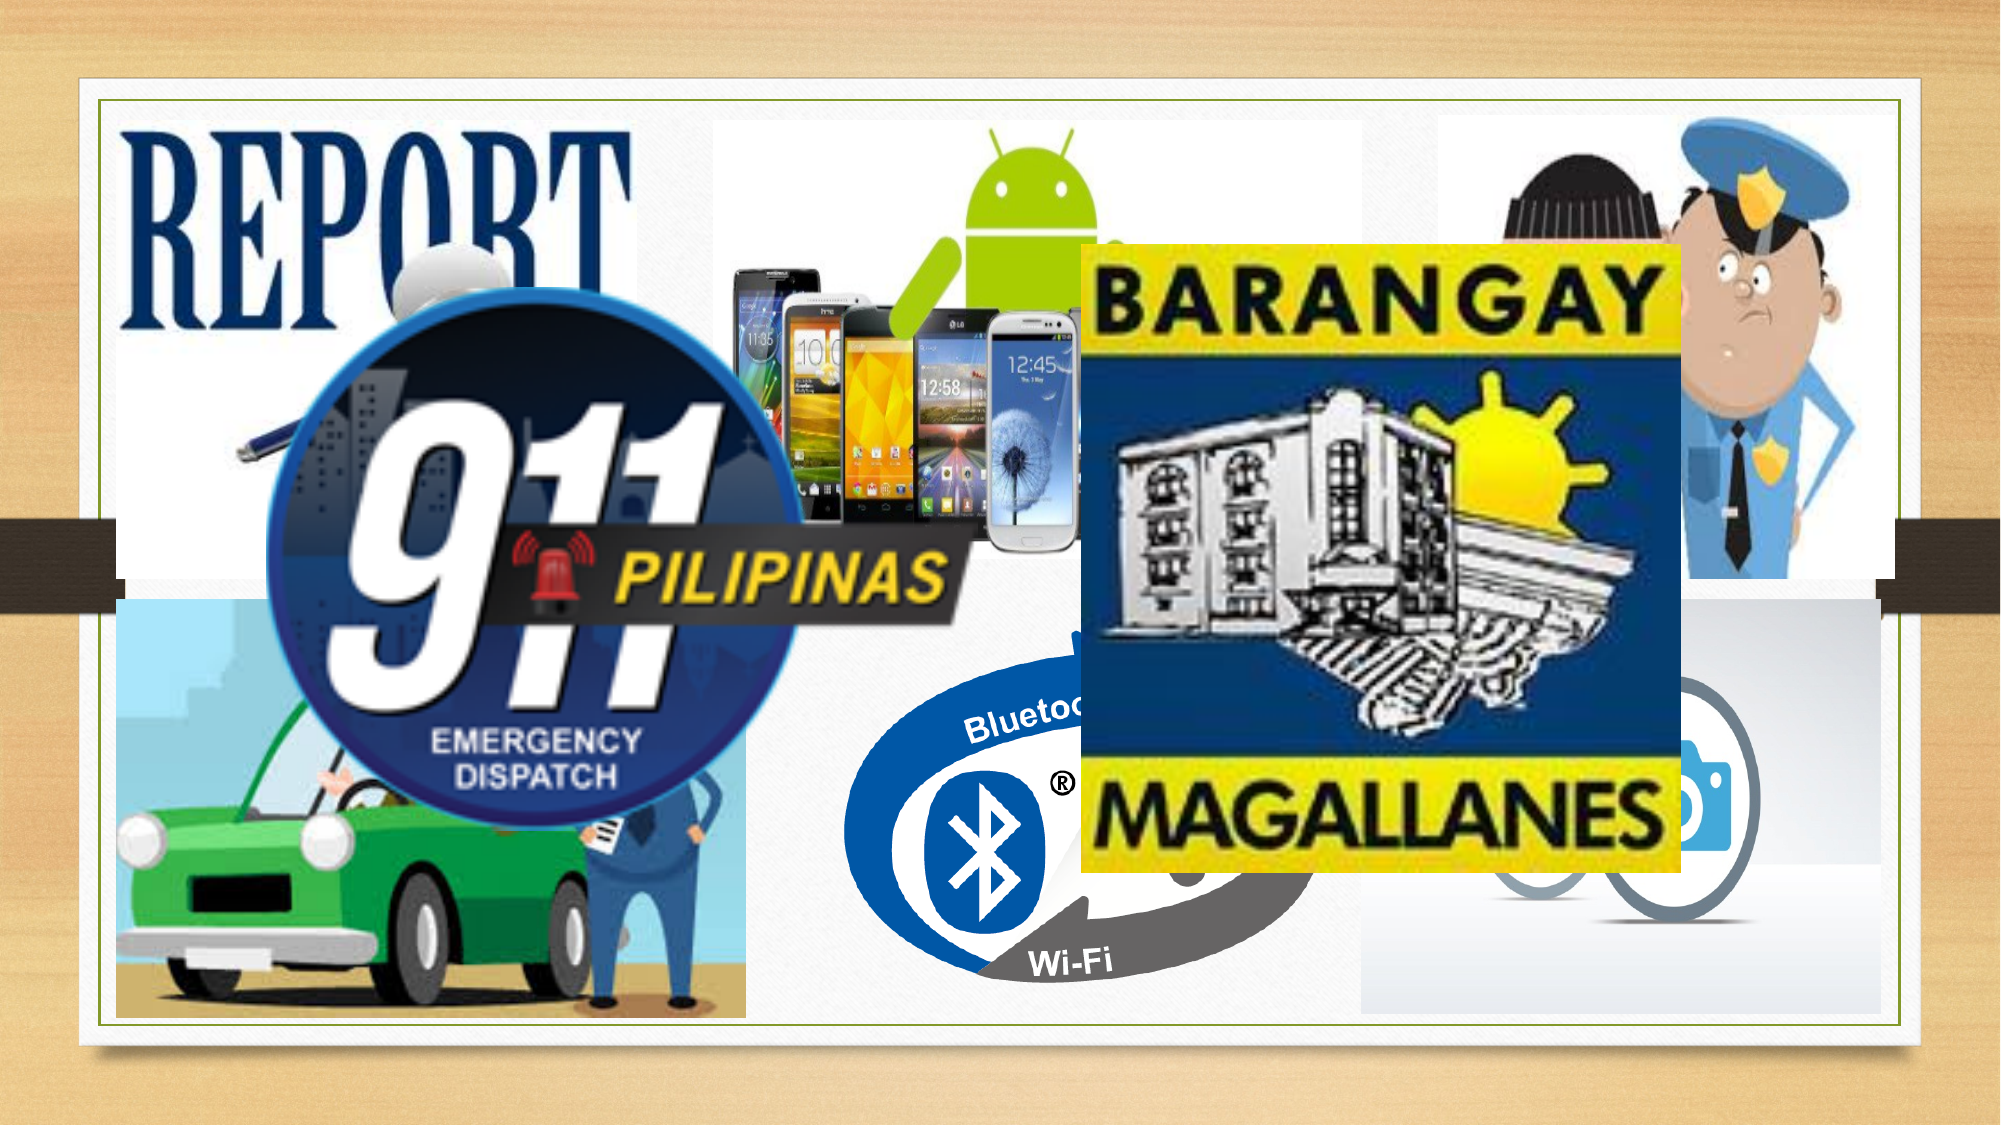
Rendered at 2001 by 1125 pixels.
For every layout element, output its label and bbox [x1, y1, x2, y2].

list [116, 120, 638, 580]
picture [0, 0, 2001, 1125]
